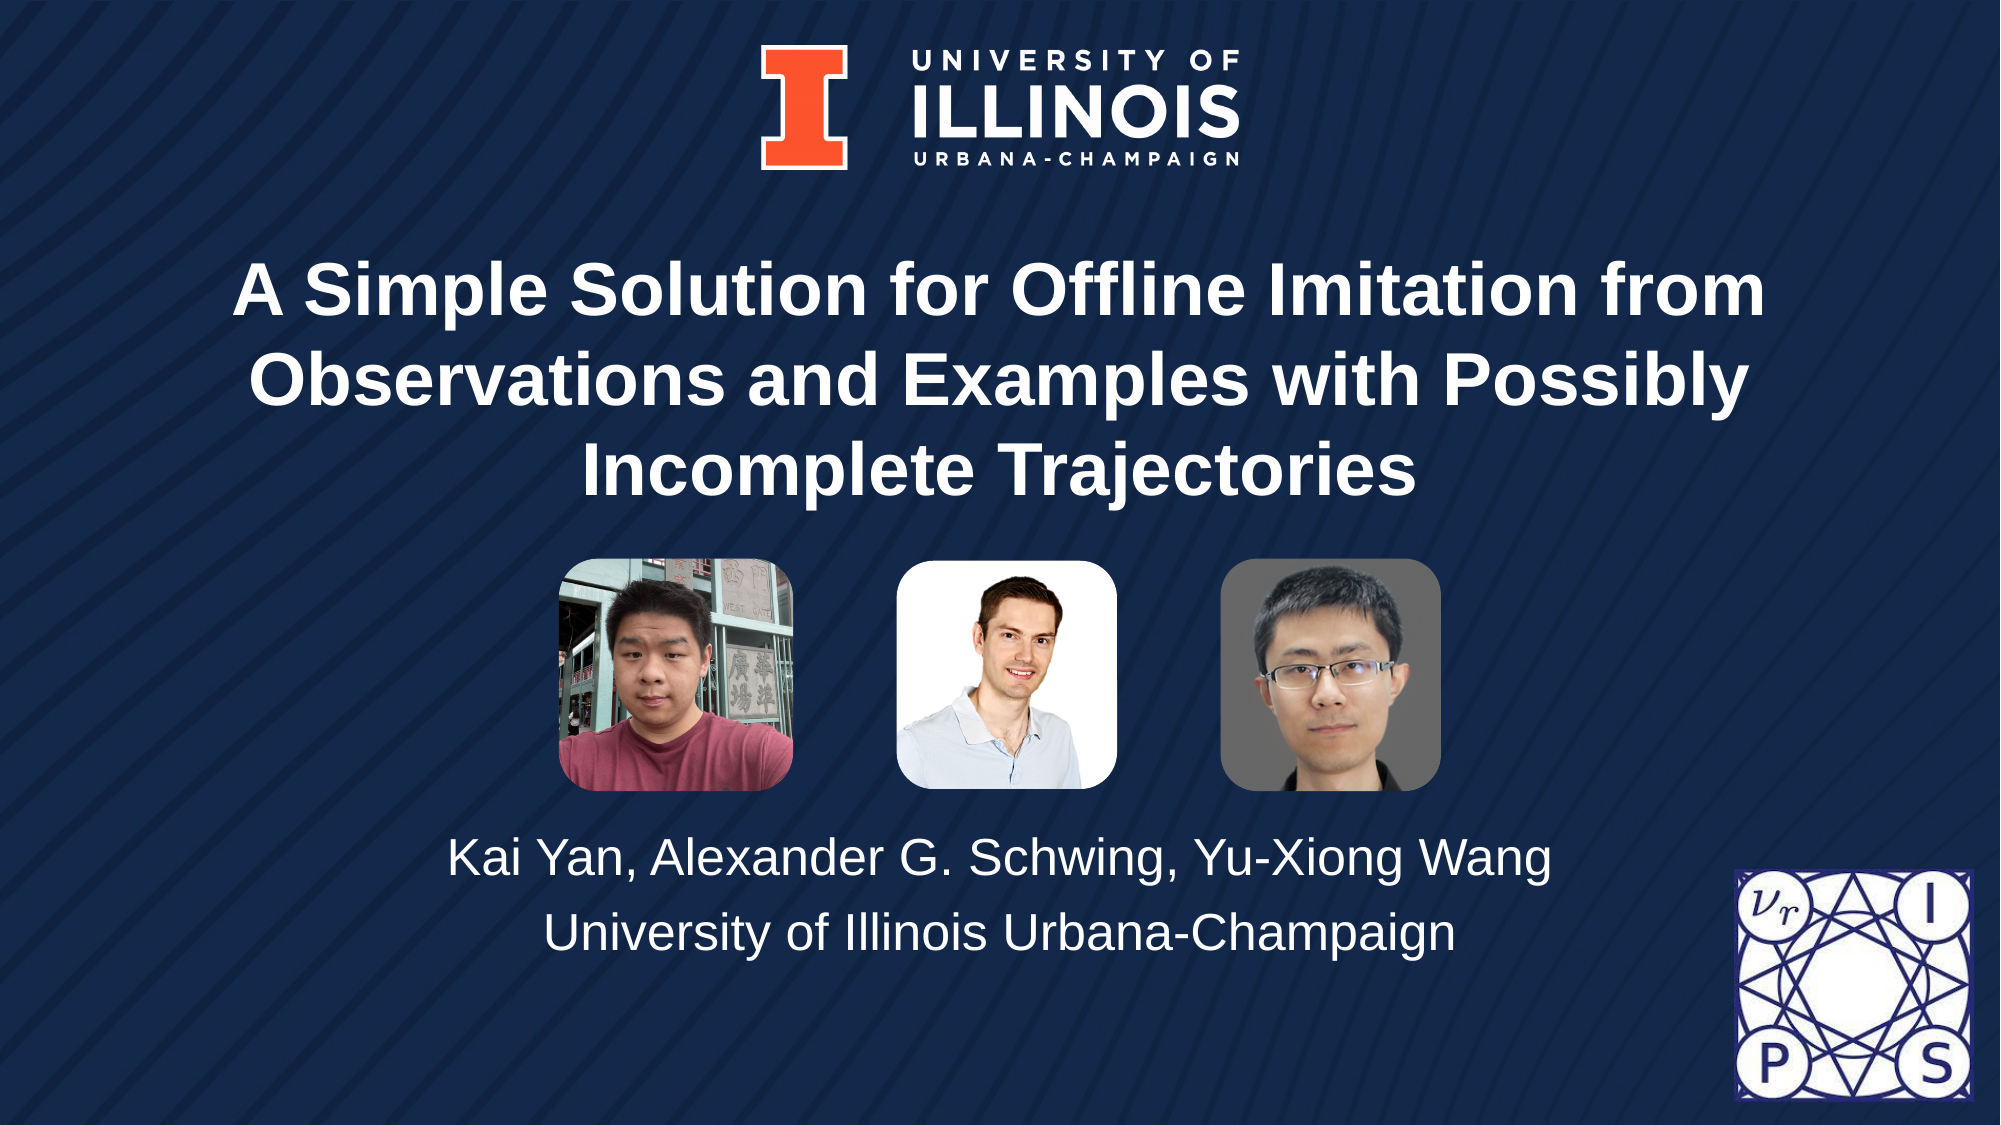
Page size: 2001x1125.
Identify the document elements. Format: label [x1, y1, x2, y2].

picture [0, 1, 2000, 1125]
text_box [558, 558, 1442, 792]
